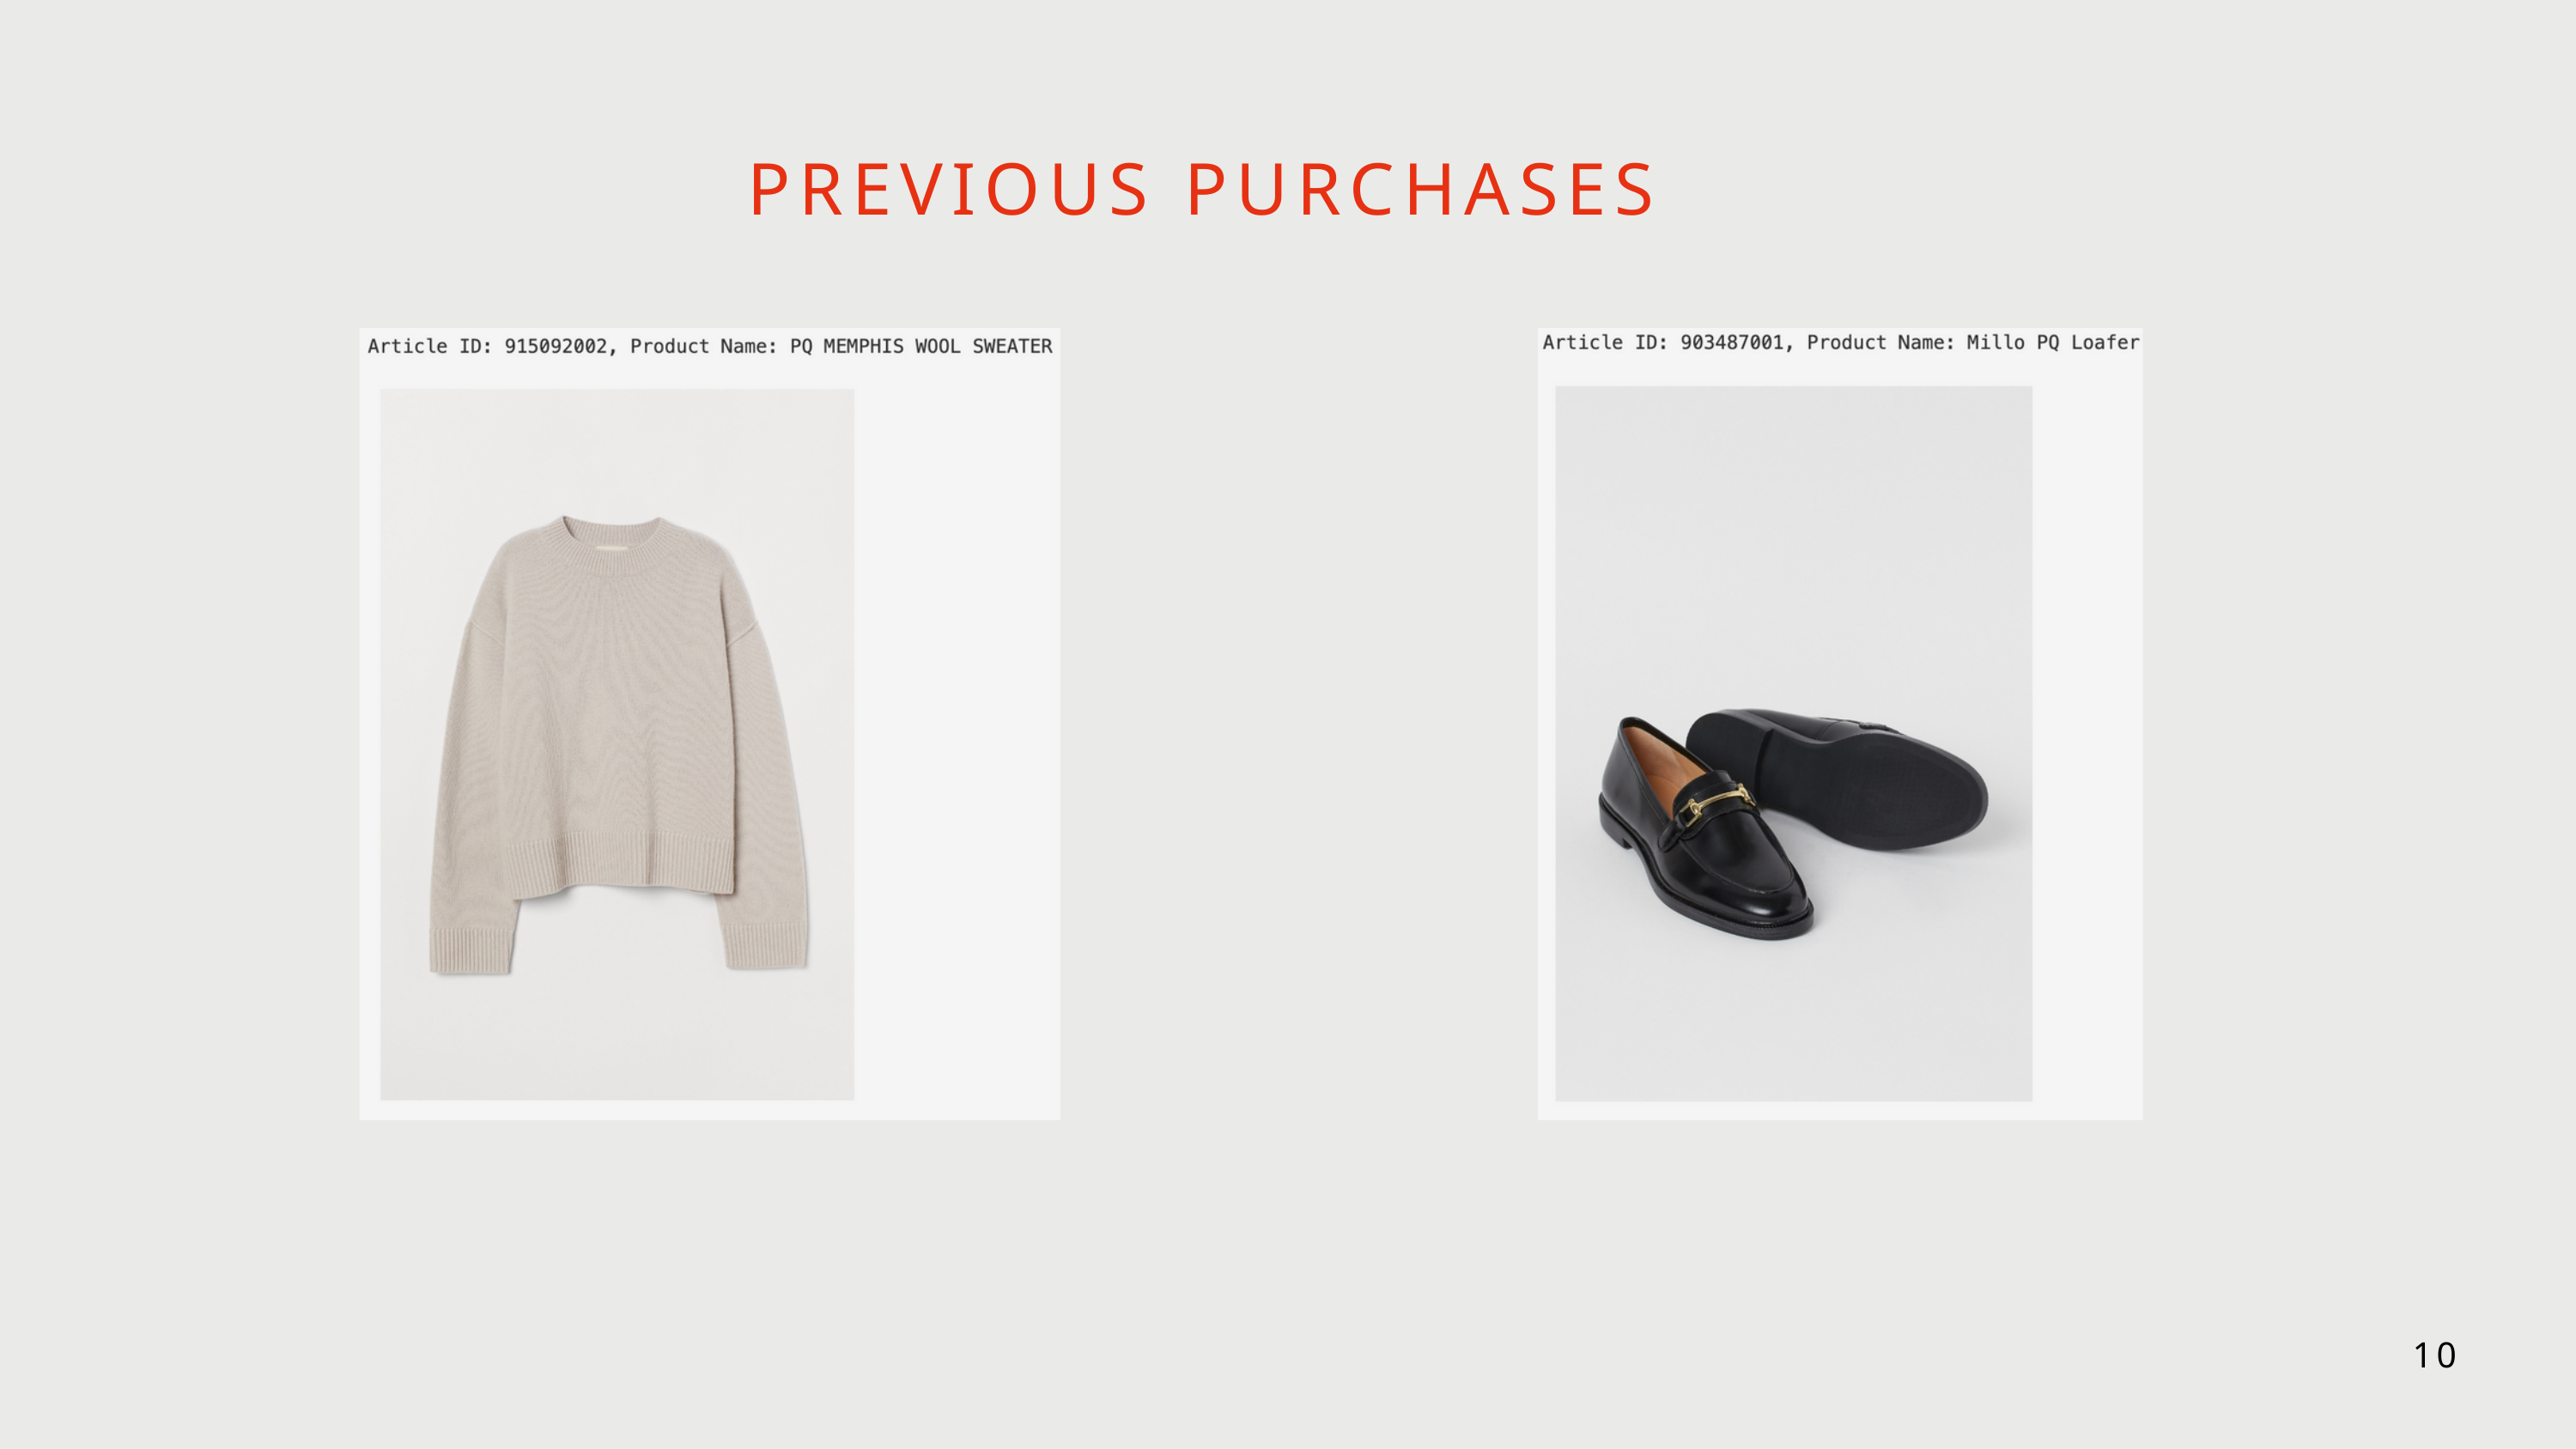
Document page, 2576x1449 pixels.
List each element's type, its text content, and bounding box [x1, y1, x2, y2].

text_box 10 [2410, 1332, 2459, 1375]
text_box PREVIOUS PURCHASES [747, 143, 1877, 230]
text_box [359, 328, 1060, 1120]
text_box [1538, 328, 2143, 1120]
